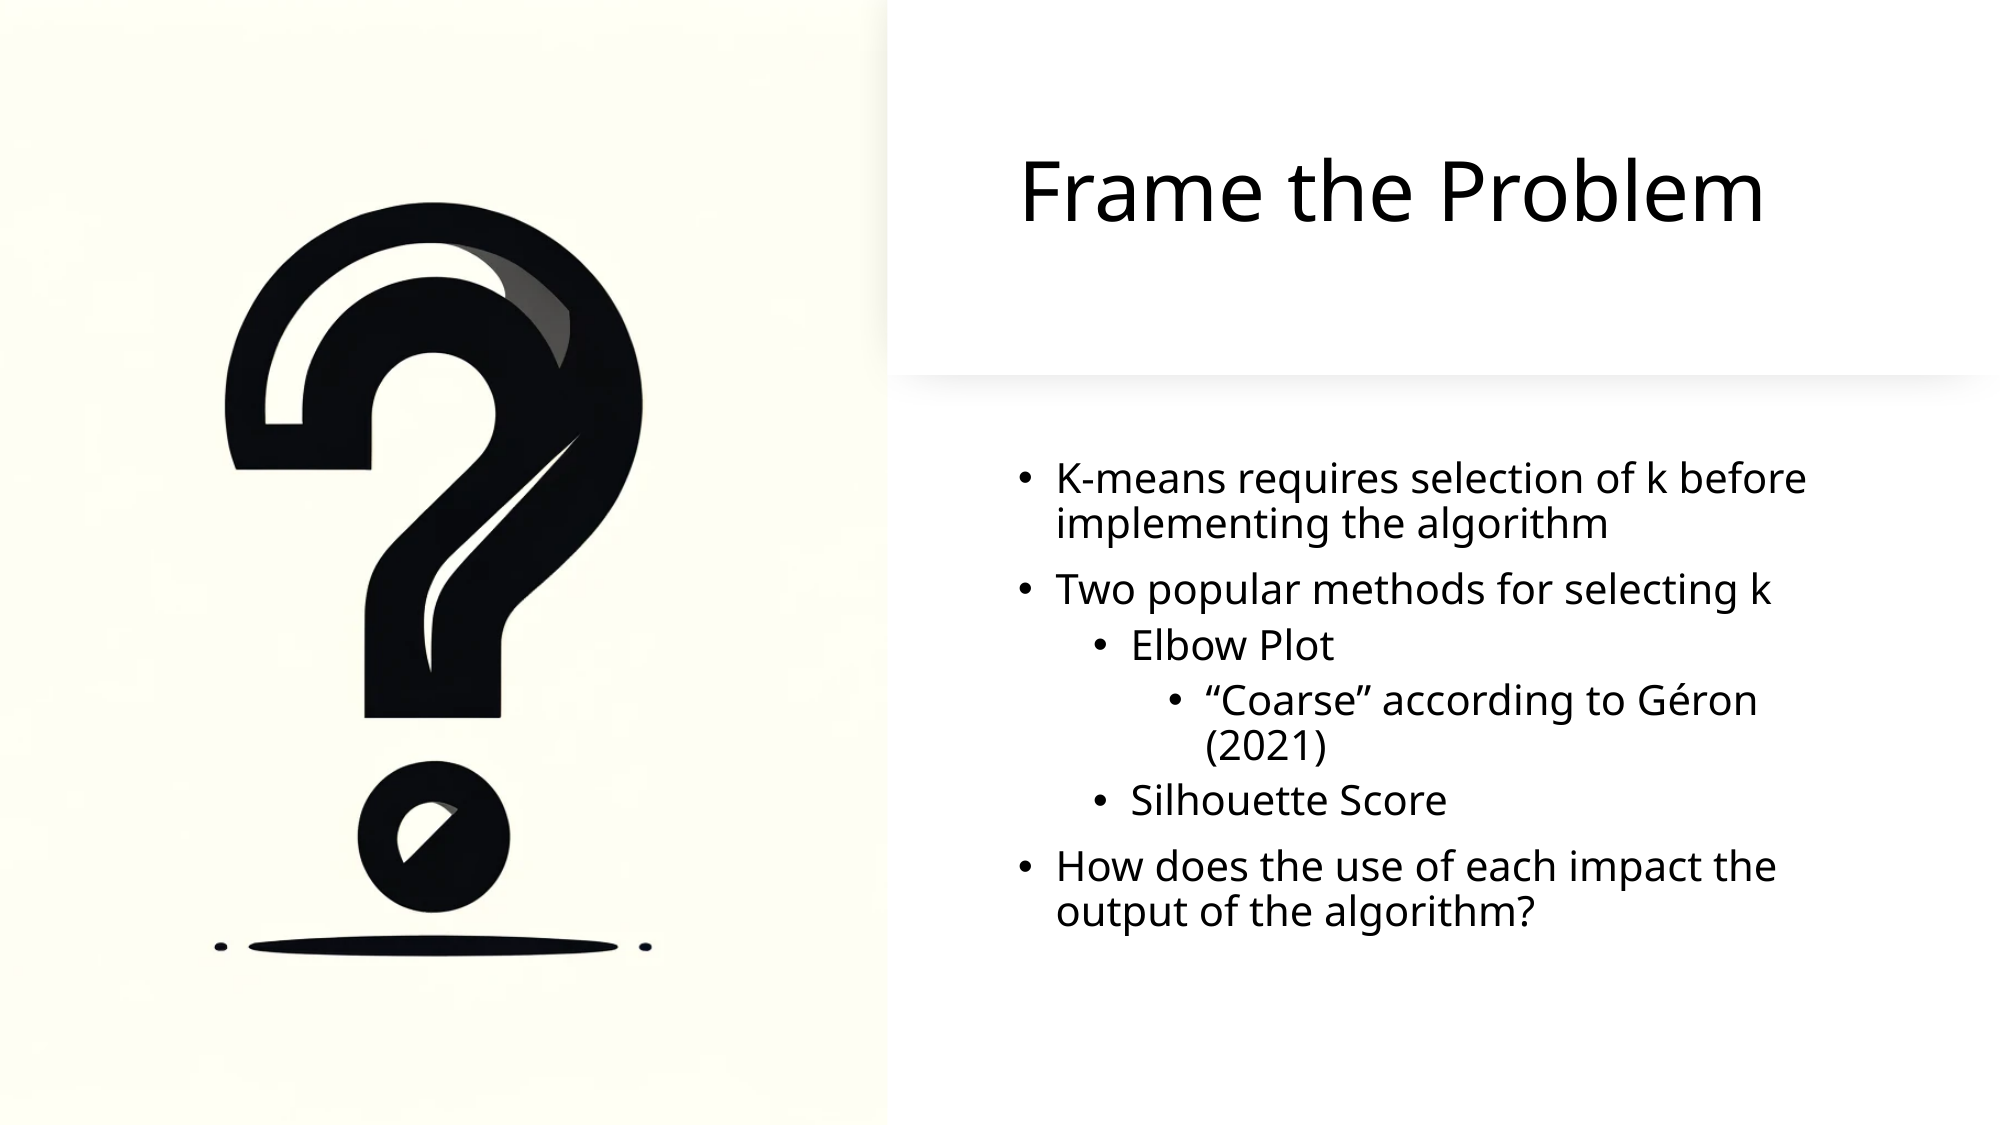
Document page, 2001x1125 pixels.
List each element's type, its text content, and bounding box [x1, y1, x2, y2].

picture [0, 0, 888, 1125]
list K-means requires selection of k before implementing the algorithm Two popular methods for selecting k Elbow Plot “Coarse” according to Géron (2021) Silhouette Score How does the use of each impact the output of the algorithm? [1003, 450, 1864, 1024]
text_box [888, 376, 2000, 1125]
title Frame the Problem [1003, 66, 1900, 323]
text_box [888, 0, 2000, 376]
